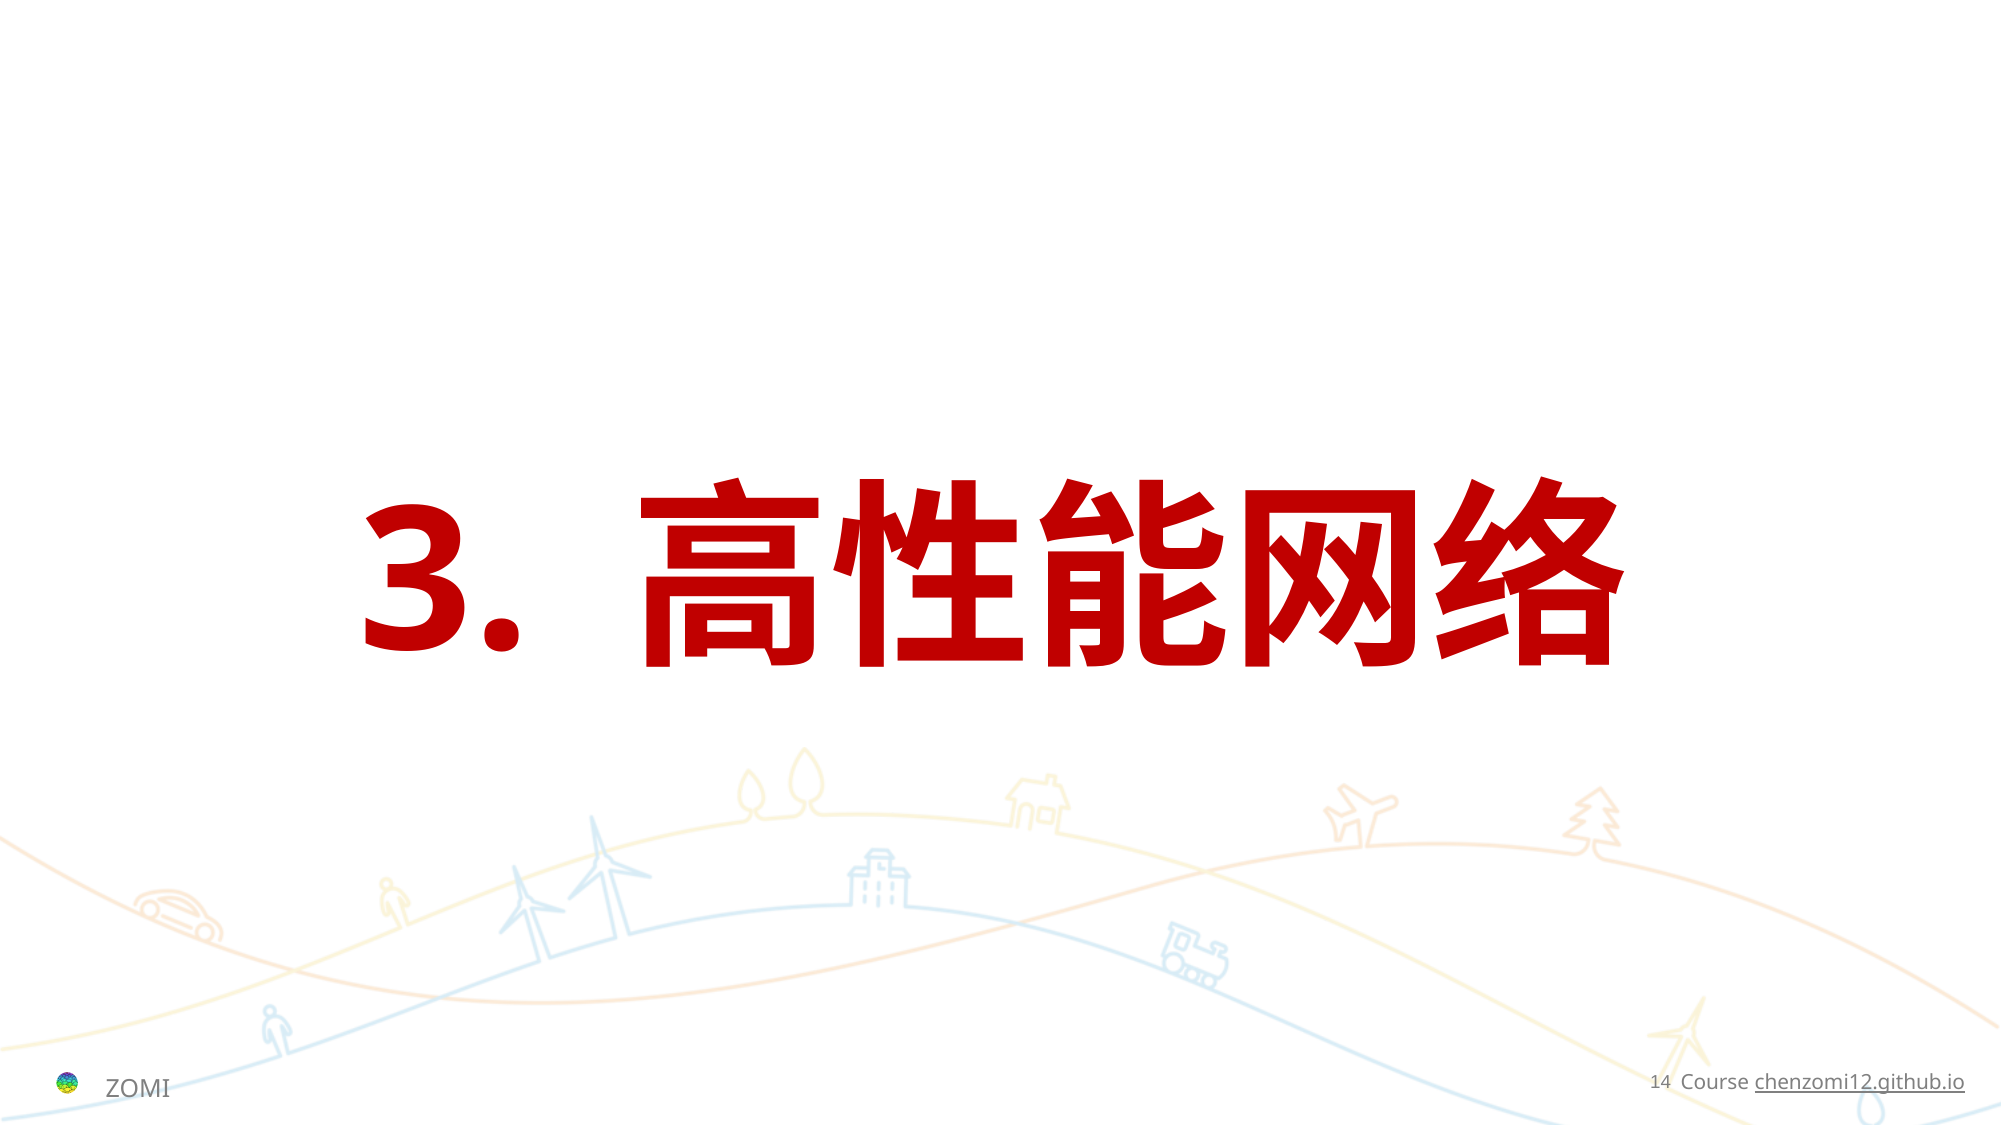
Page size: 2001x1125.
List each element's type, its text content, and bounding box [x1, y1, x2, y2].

list 3. 高性能网络 [79, 80, 1910, 986]
picture [57, 1073, 77, 1093]
